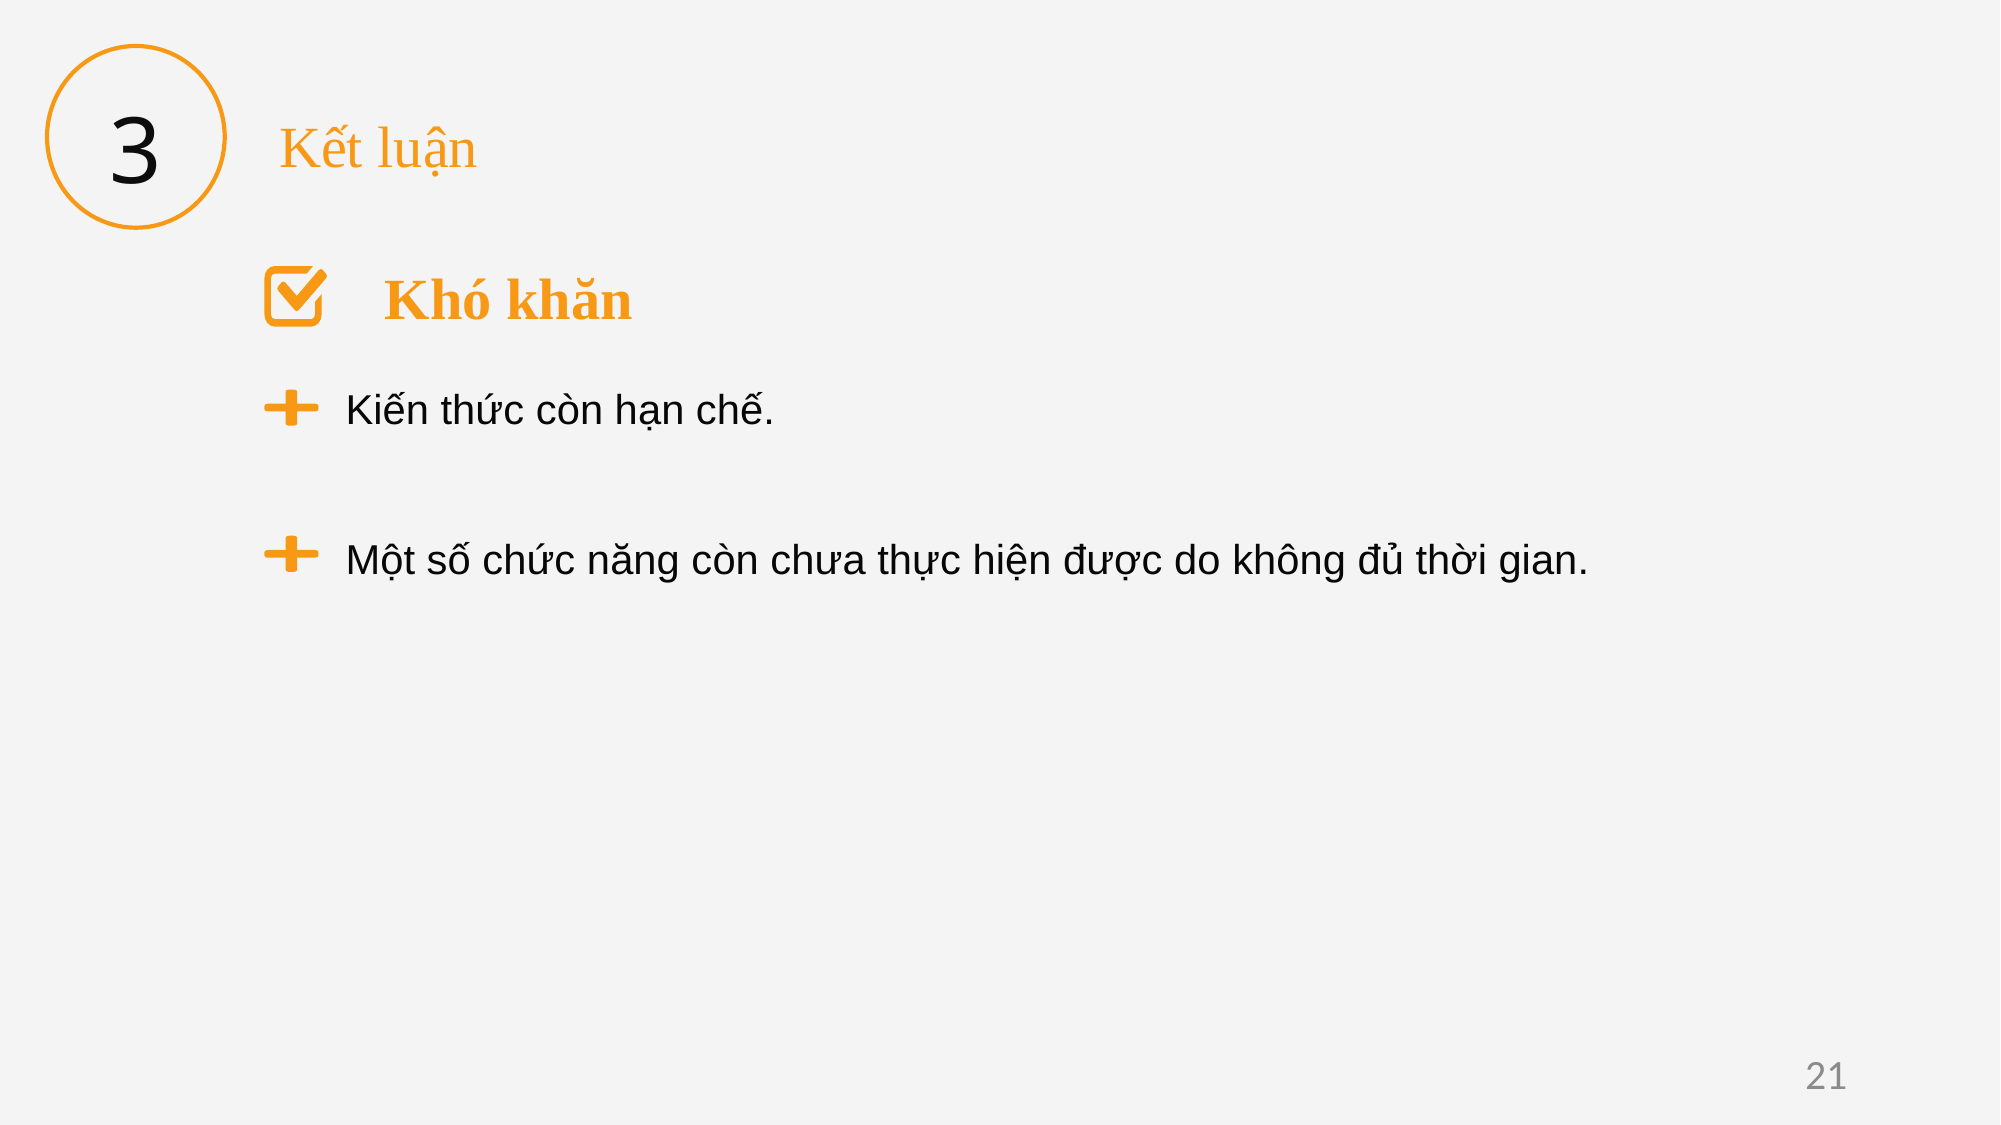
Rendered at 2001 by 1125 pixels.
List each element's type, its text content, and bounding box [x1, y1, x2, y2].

slide_number 21 [1412, 1042, 1863, 1103]
text_box [264, 535, 319, 572]
text_box [277, 269, 327, 312]
text_box Kết luận [264, 66, 971, 187]
text_box [264, 266, 322, 327]
text_box [264, 389, 319, 426]
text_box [46, 29, 225, 228]
text_box Khó khăn [370, 253, 649, 339]
text_box Kiến thức còn hạn chế. Một số chức năng còn chưa thực hiện được do không đủ thời gian. [330, 375, 1605, 591]
